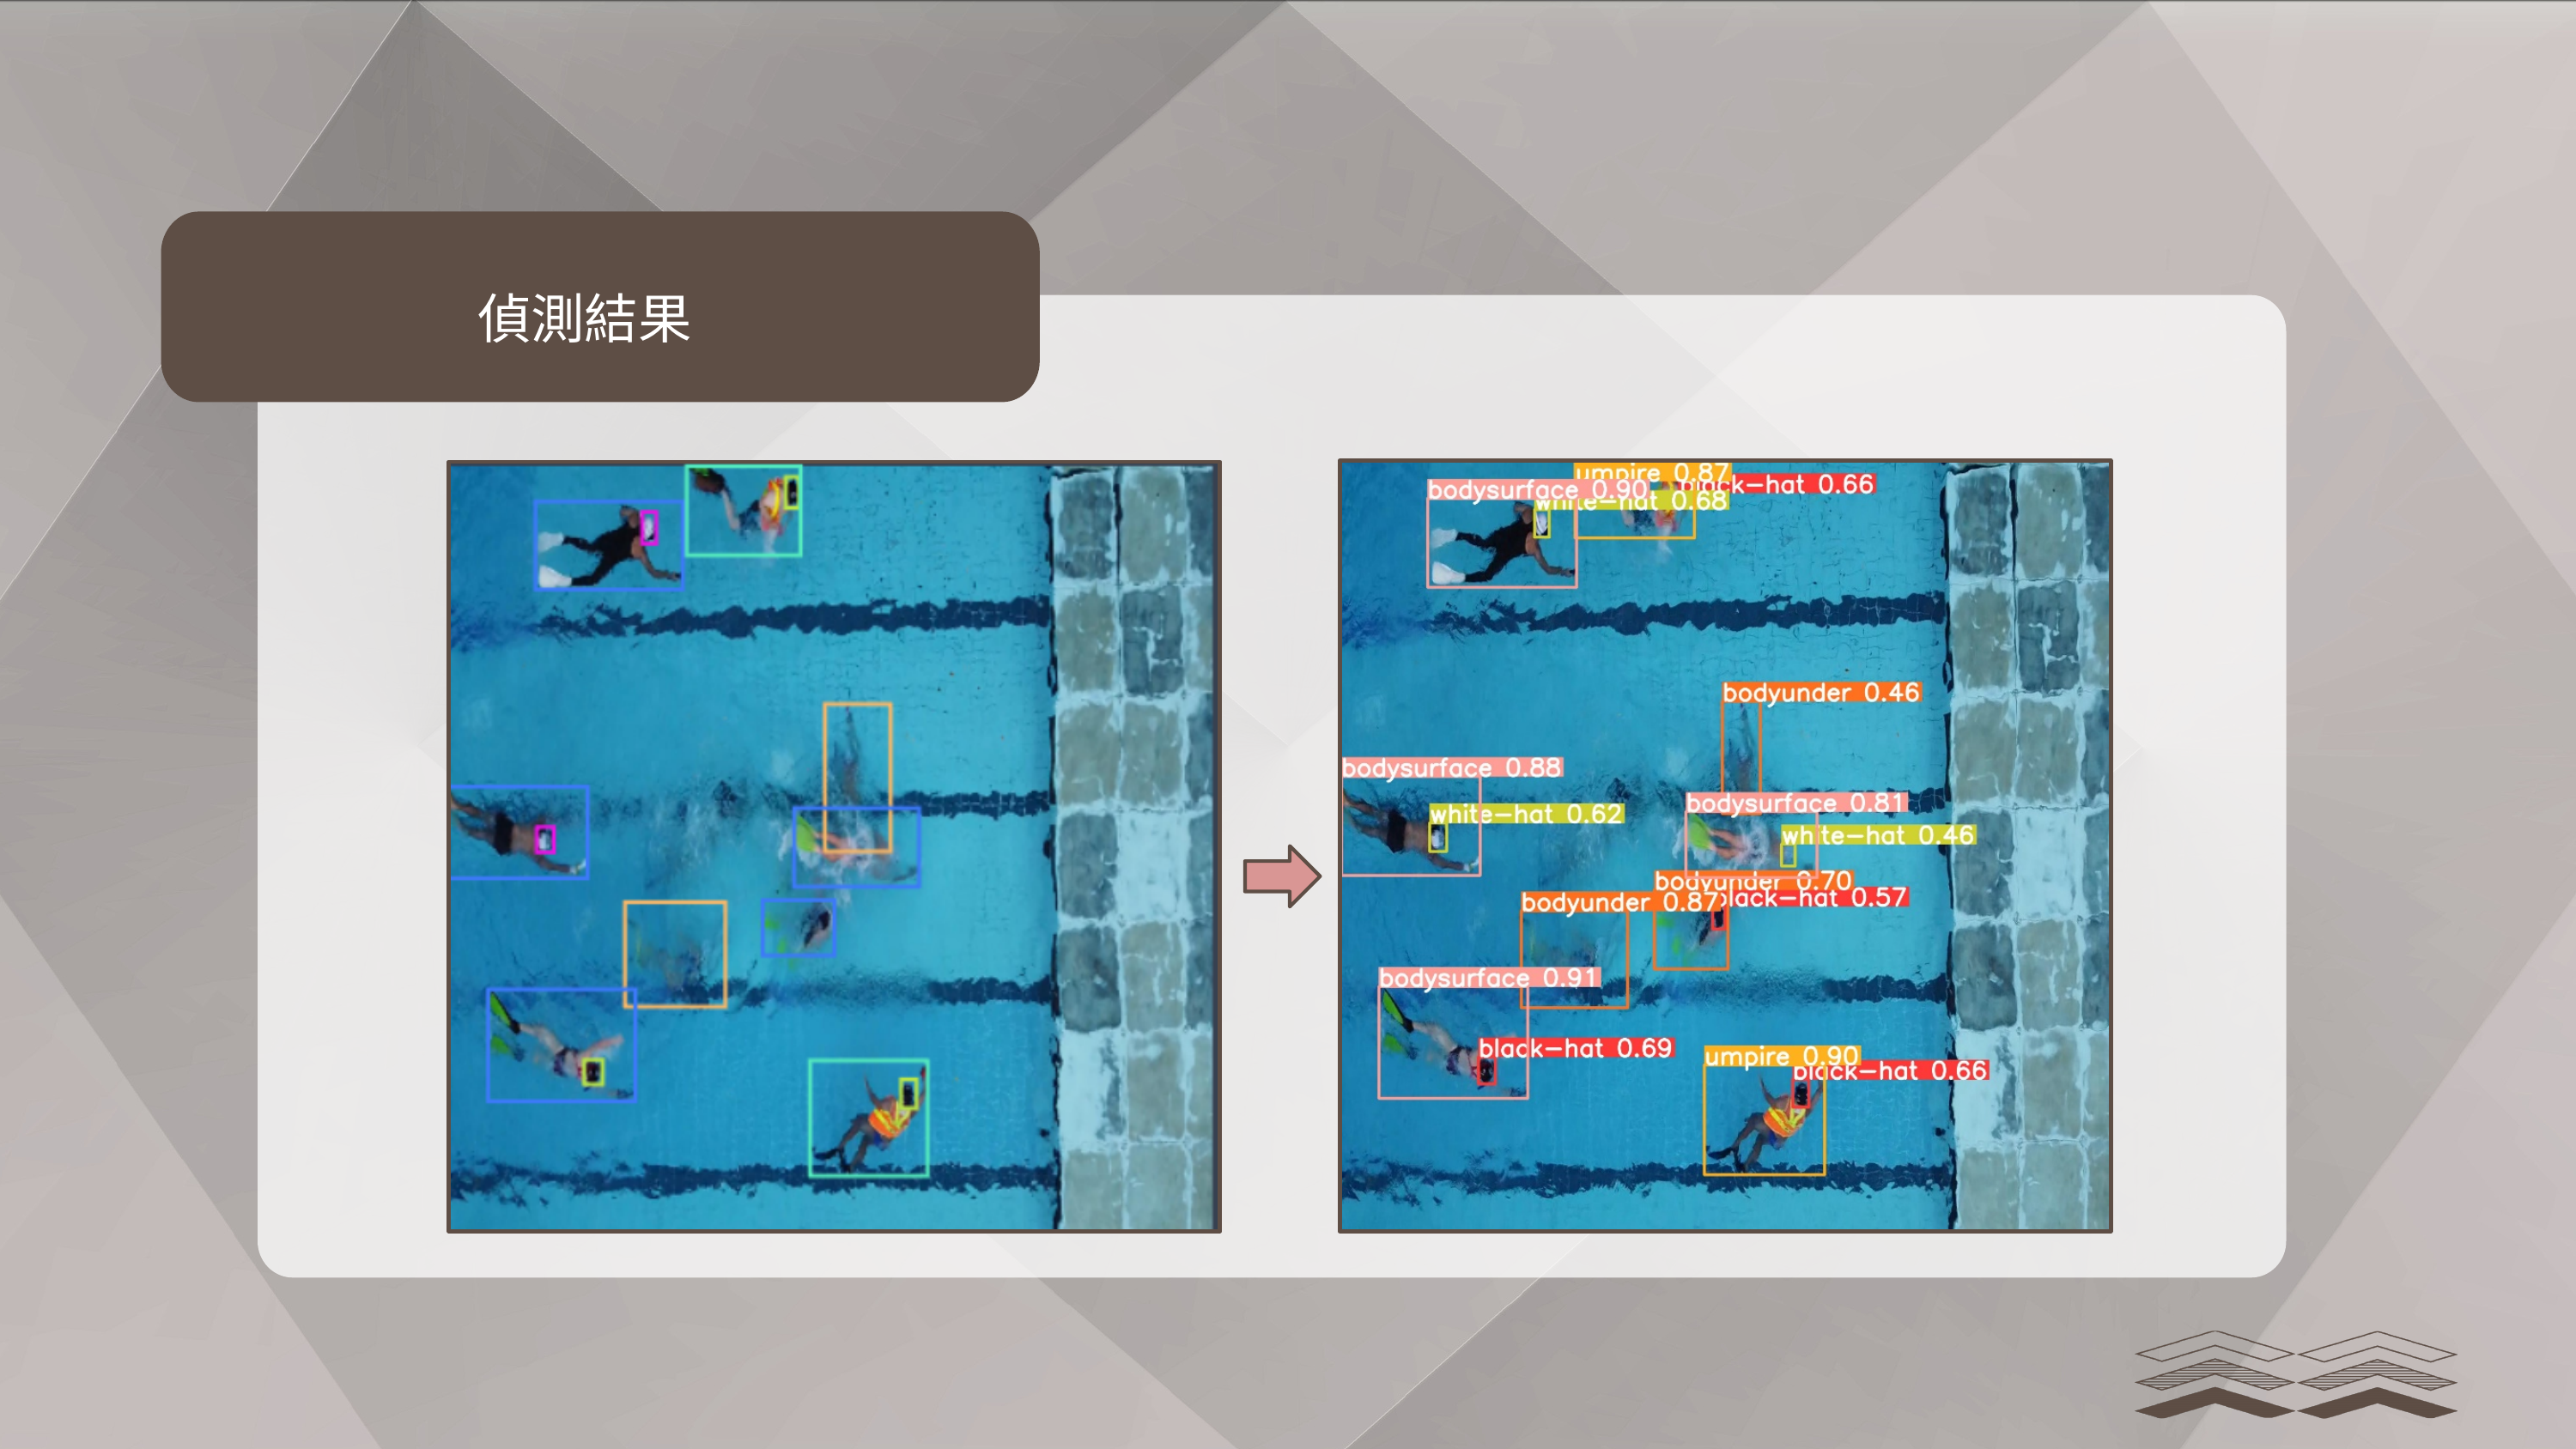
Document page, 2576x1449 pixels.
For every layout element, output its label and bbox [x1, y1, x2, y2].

picture [1341, 462, 2110, 1230]
text_box [257, 294, 2287, 1278]
picture [450, 464, 1218, 1230]
text_box [2296, 1331, 2458, 1419]
text_box [0, 0, 2576, 1449]
text_box [2134, 1330, 2296, 1419]
text_box [161, 211, 1041, 403]
